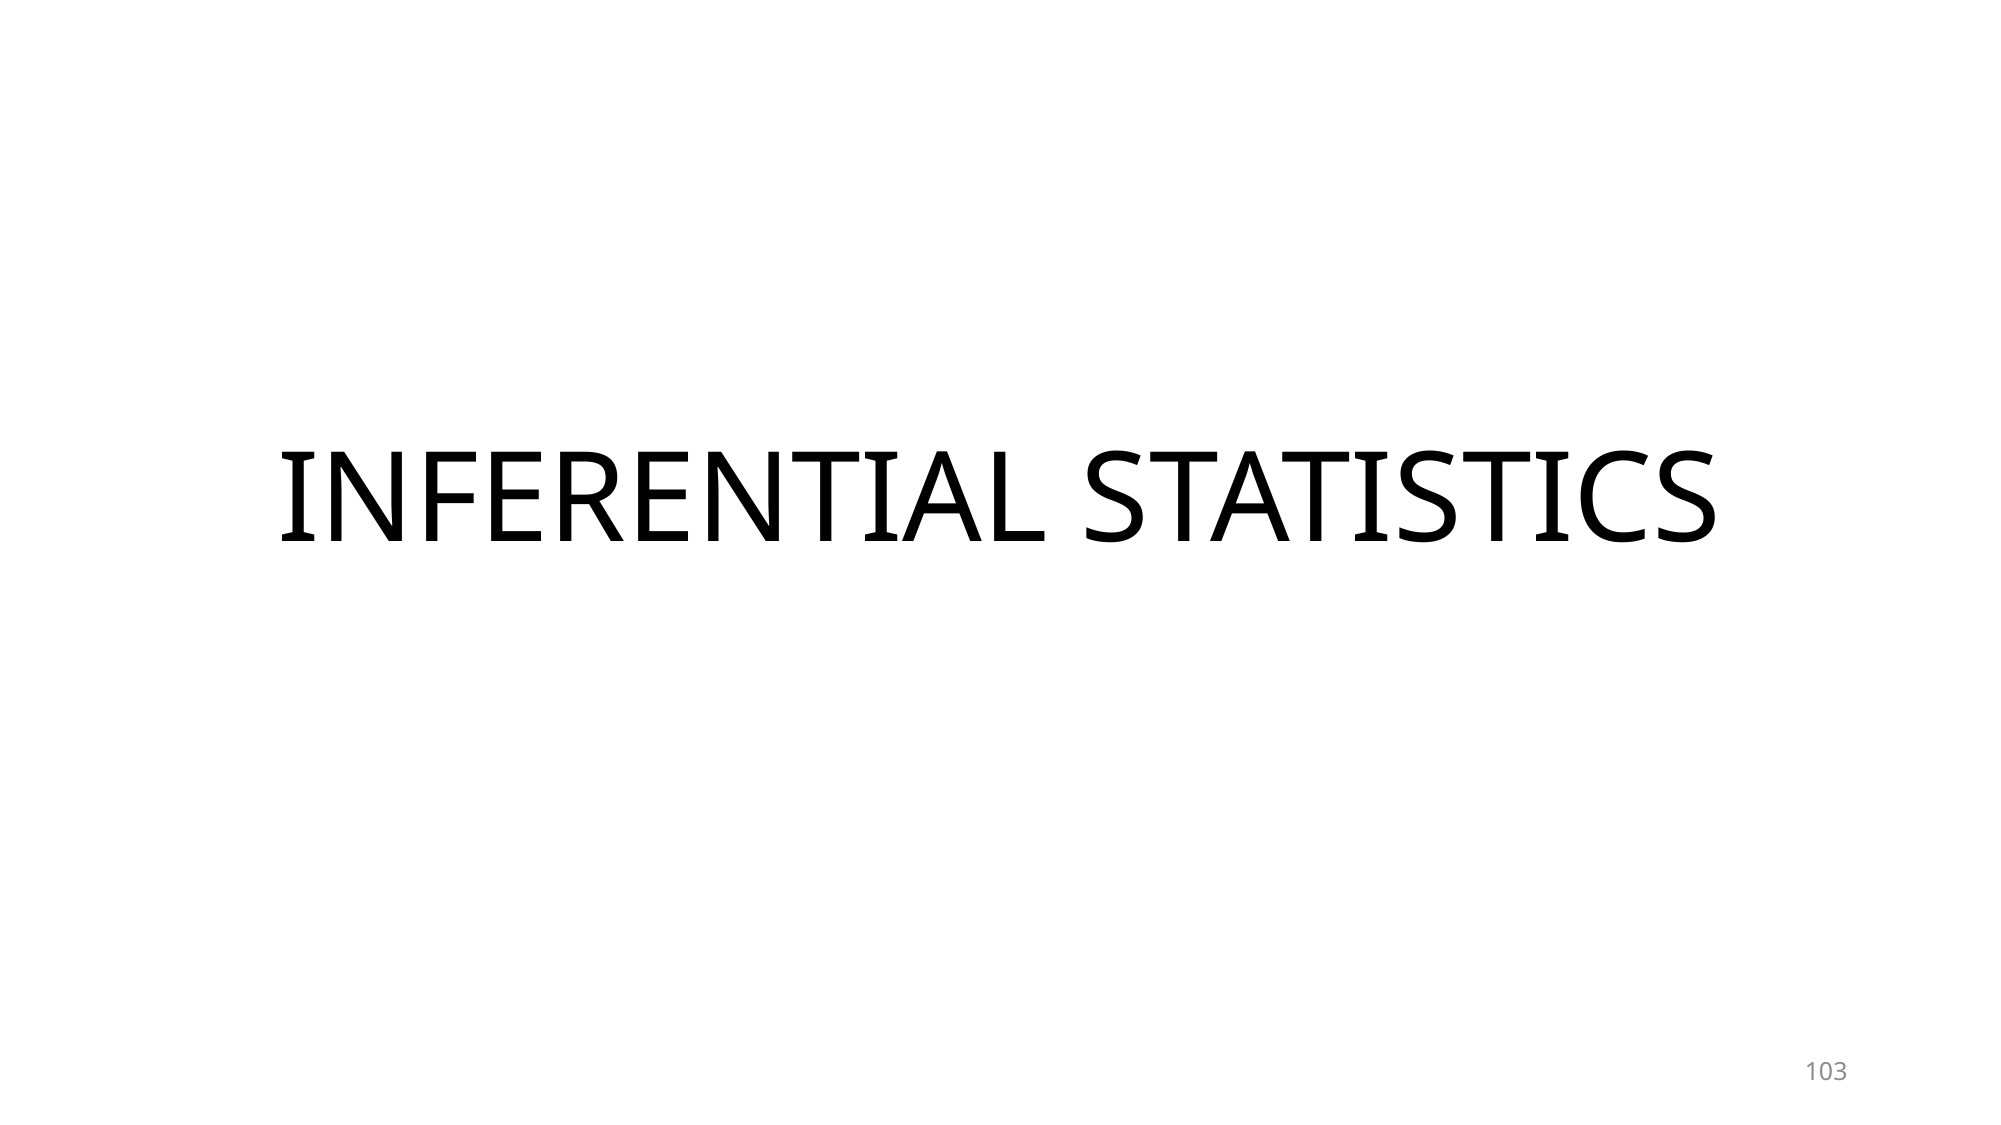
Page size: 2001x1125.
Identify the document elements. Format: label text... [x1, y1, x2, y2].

title INFERENTIAL STATISTICS [249, 184, 1750, 576]
slide_number 103 [1412, 1042, 1863, 1103]
